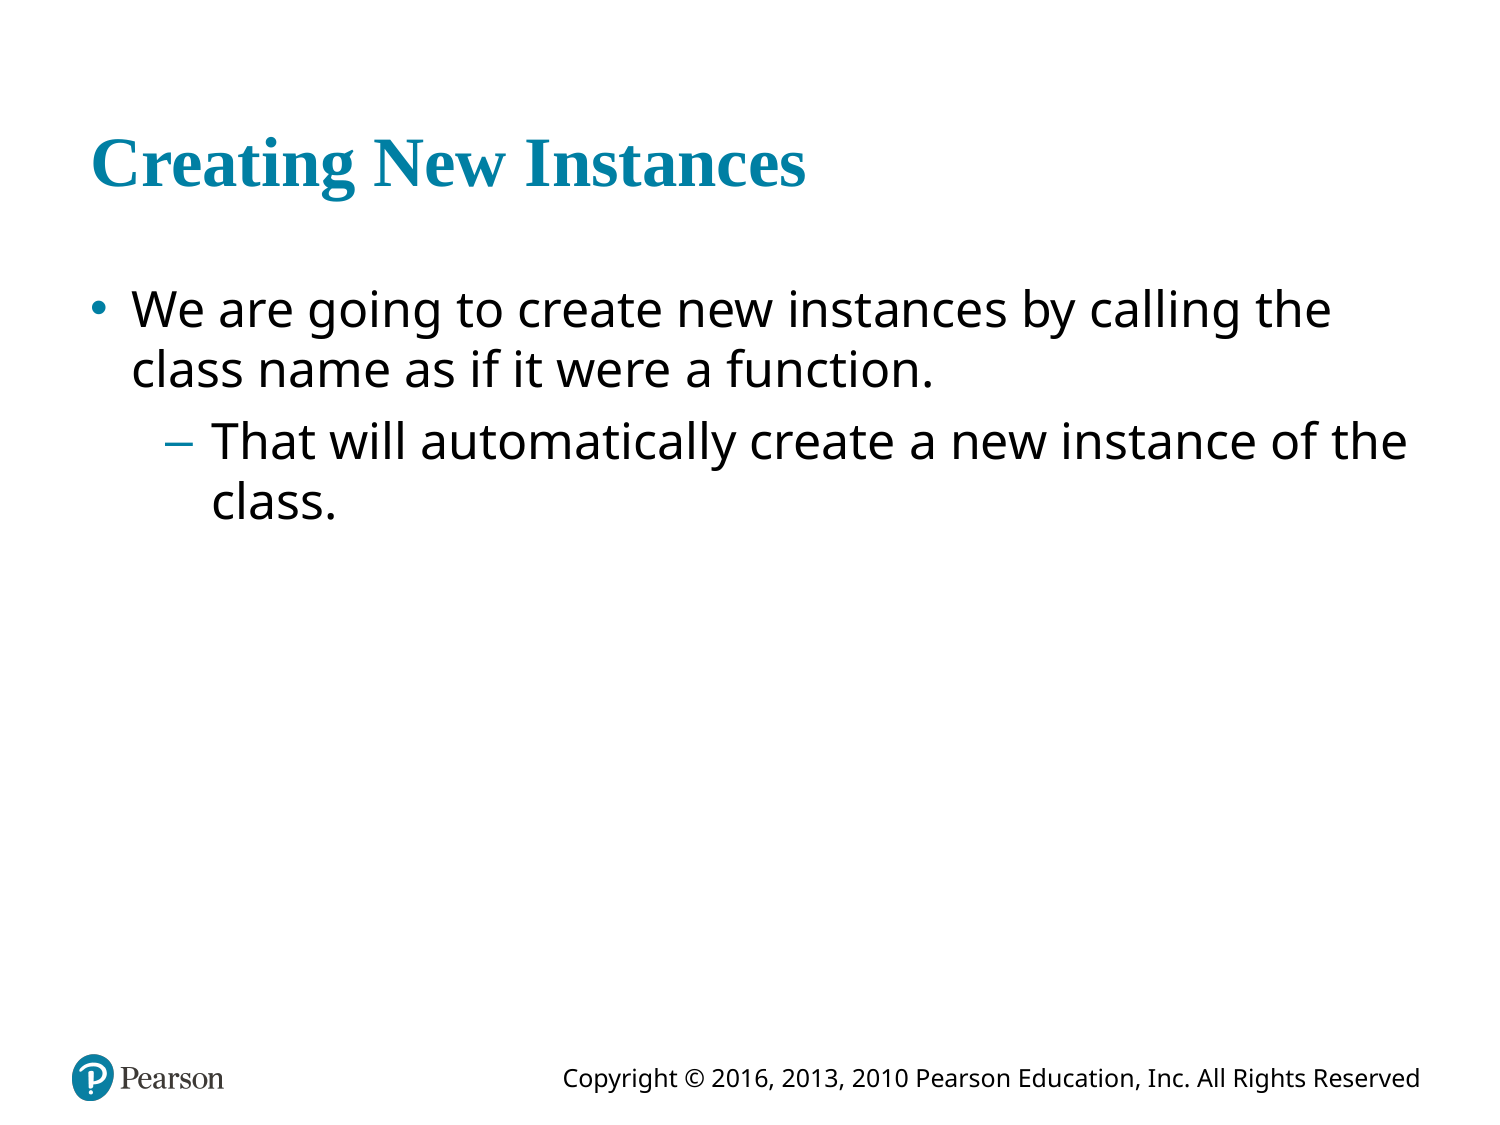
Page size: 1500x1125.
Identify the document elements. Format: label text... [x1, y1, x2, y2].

picture [80, 1063, 106, 1088]
picture [72, 1087, 83, 1101]
picture [98, 1054, 224, 1101]
title Creating New Instances [75, 0, 1425, 216]
picture [72, 1054, 88, 1070]
list We are going to create new instances by calling the class name as if it were a function. That will automatically create a new instance of the class. [75, 262, 1425, 931]
